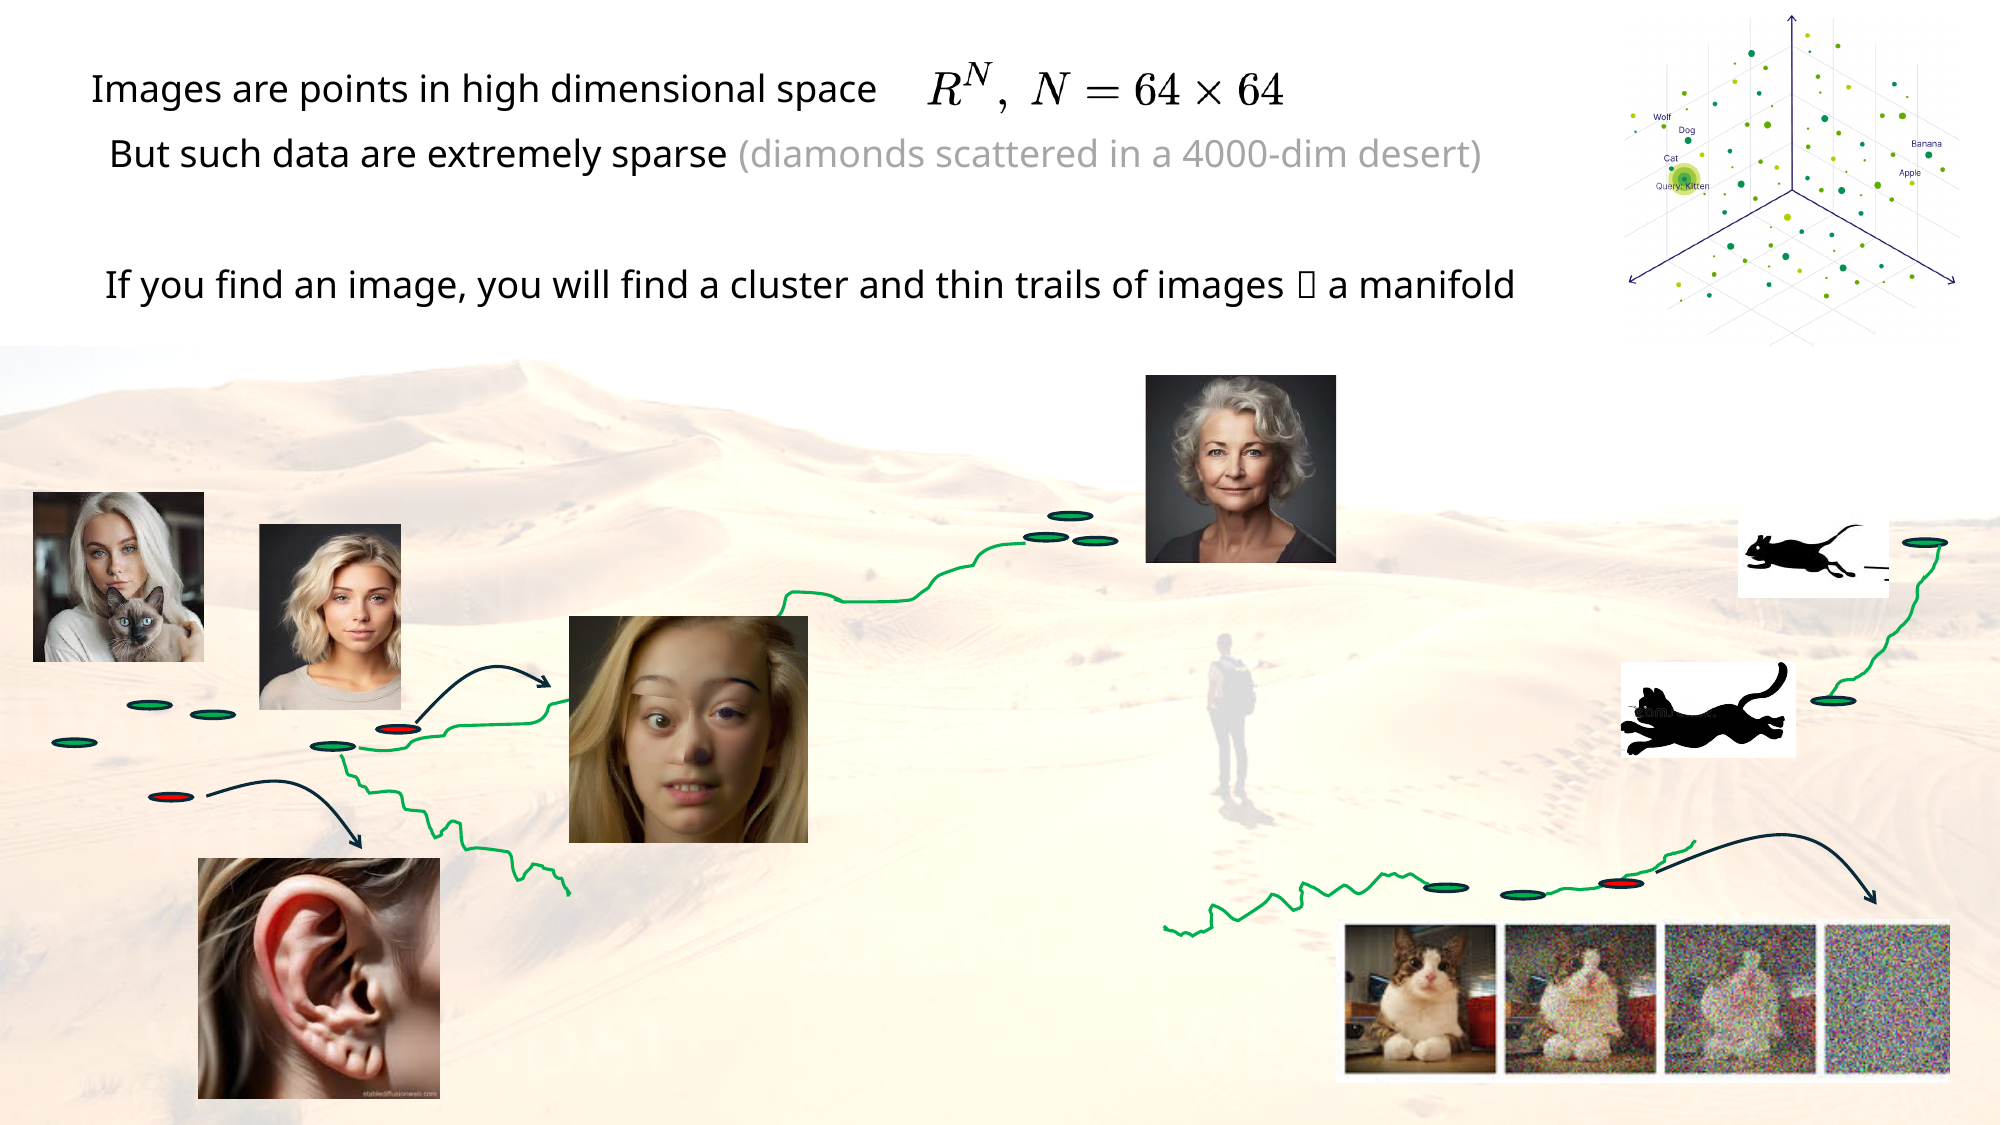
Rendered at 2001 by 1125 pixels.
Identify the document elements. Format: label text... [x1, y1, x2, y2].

text_box Images are points in high dimensional space [76, 57, 894, 117]
picture [914, 46, 1296, 129]
text_box If you find an image, you will find a cluster and thin trails of images  a manifold [90, 253, 1532, 314]
text_box But such data are extremely sparse (diamonds scattered in a 4000-dim desert) [94, 122, 1497, 183]
picture [0, 14, 2000, 1125]
